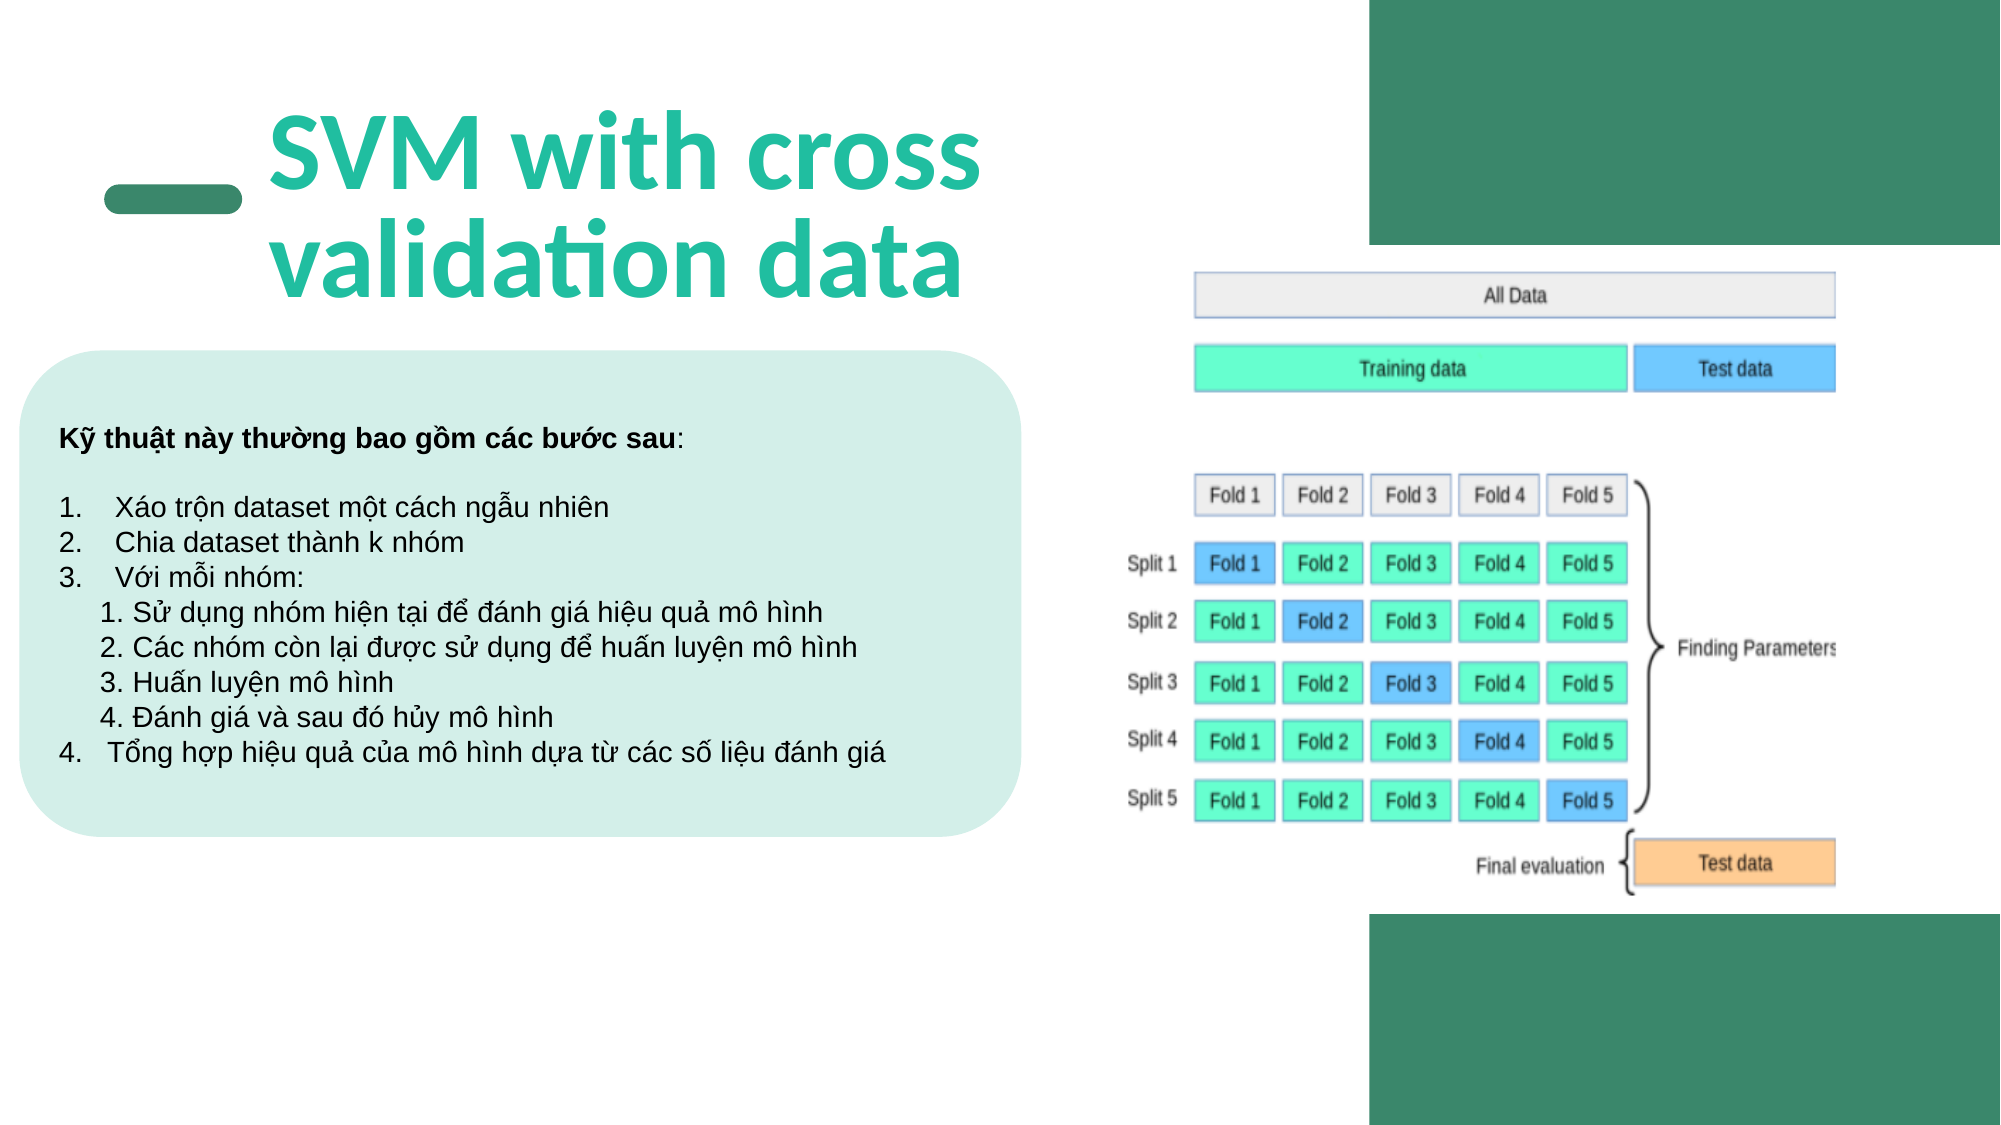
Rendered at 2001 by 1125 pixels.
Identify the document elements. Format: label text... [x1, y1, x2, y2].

text_box [103, 183, 244, 216]
text_box [1368, 914, 2000, 1125]
picture [1031, 245, 2000, 914]
text_box [1368, 0, 2000, 245]
text_box Kỹ thuật này thường bao gồm các bước sau: Xáo trộn dataset một cách ngẫu nhiên Chia dataset thành k nhóm Với mỗi nhóm: 1. Sử dụng nhóm hiện tại để đánh giá hiệu quả mô hình 2. Các nhóm còn lại được sử dụng để huấn luyện mô hình 3. Huấn luyện mô hình 4. Đánh giá và sau đó hủy mô hình 4. Tổng hợp hiệu quả của mô hình dựa từ các số liệu đánh giá [19, 350, 1022, 837]
text_box SVM with cross validation data [253, 96, 1193, 327]
